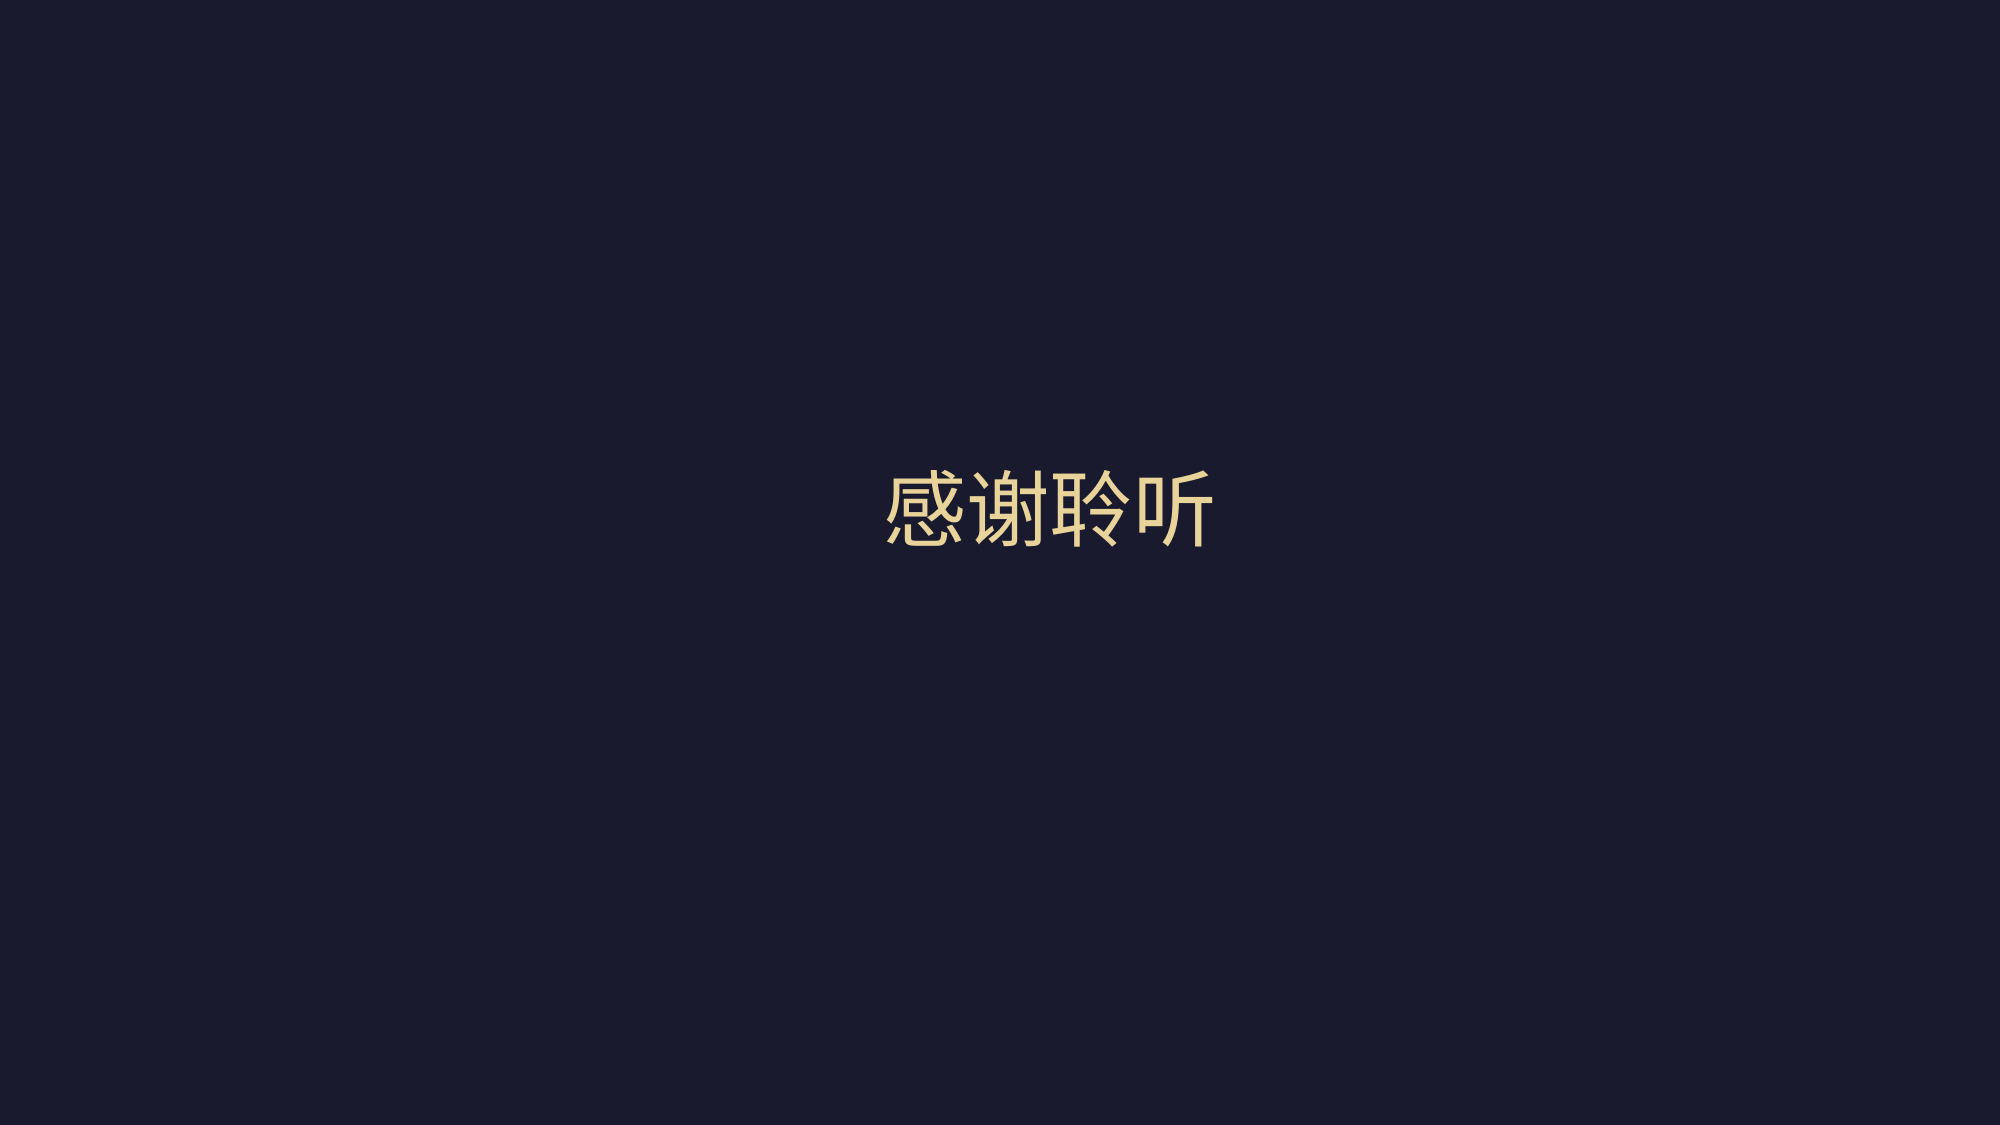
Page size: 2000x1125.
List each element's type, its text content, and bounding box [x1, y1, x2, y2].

text_box 感谢聆听 [868, 450, 1232, 565]
